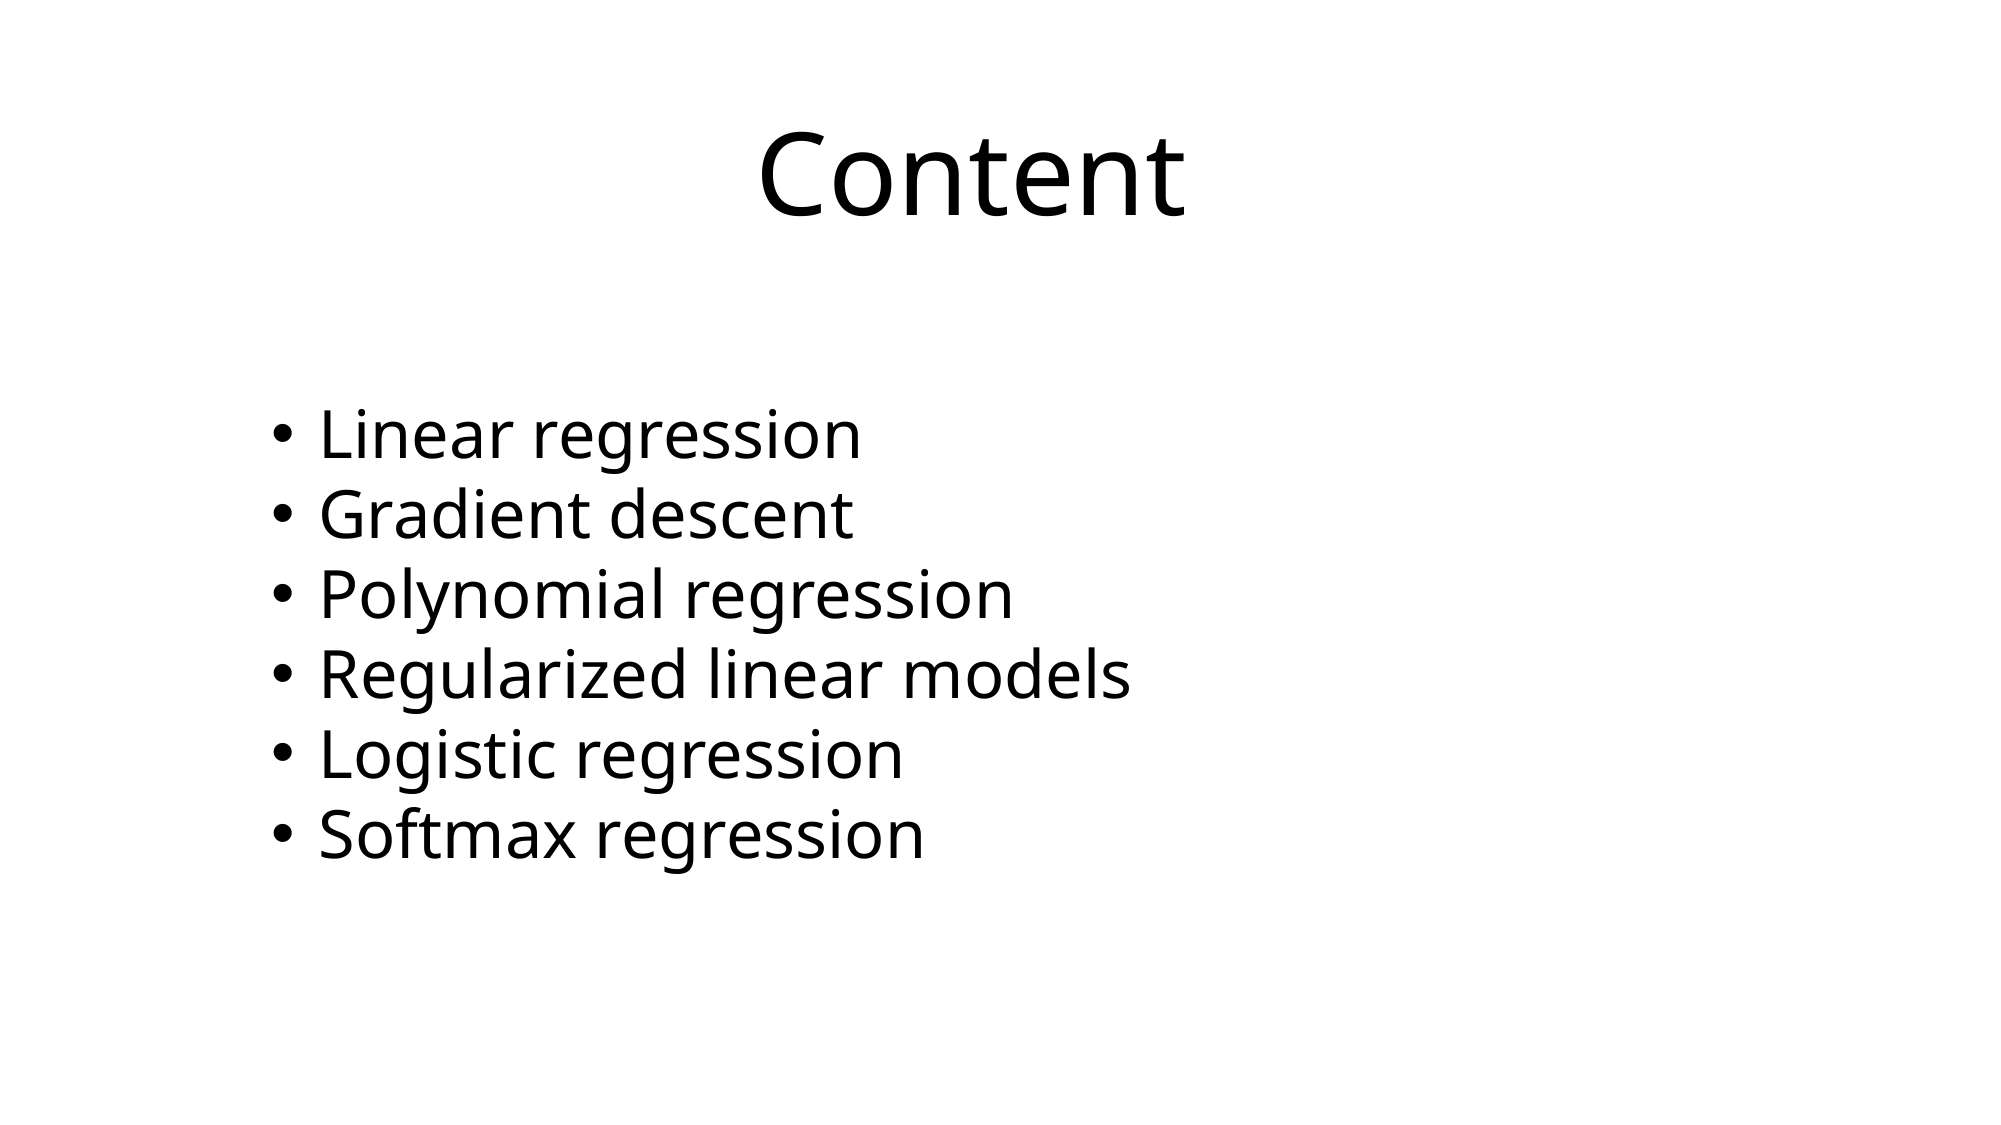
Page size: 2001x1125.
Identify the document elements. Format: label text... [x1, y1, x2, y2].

text_box Linear regression Gradient descent Polynomial regression Regularized linear models Logistic regression Softmax regression [256, 384, 1792, 880]
title Content [588, 108, 1355, 248]
